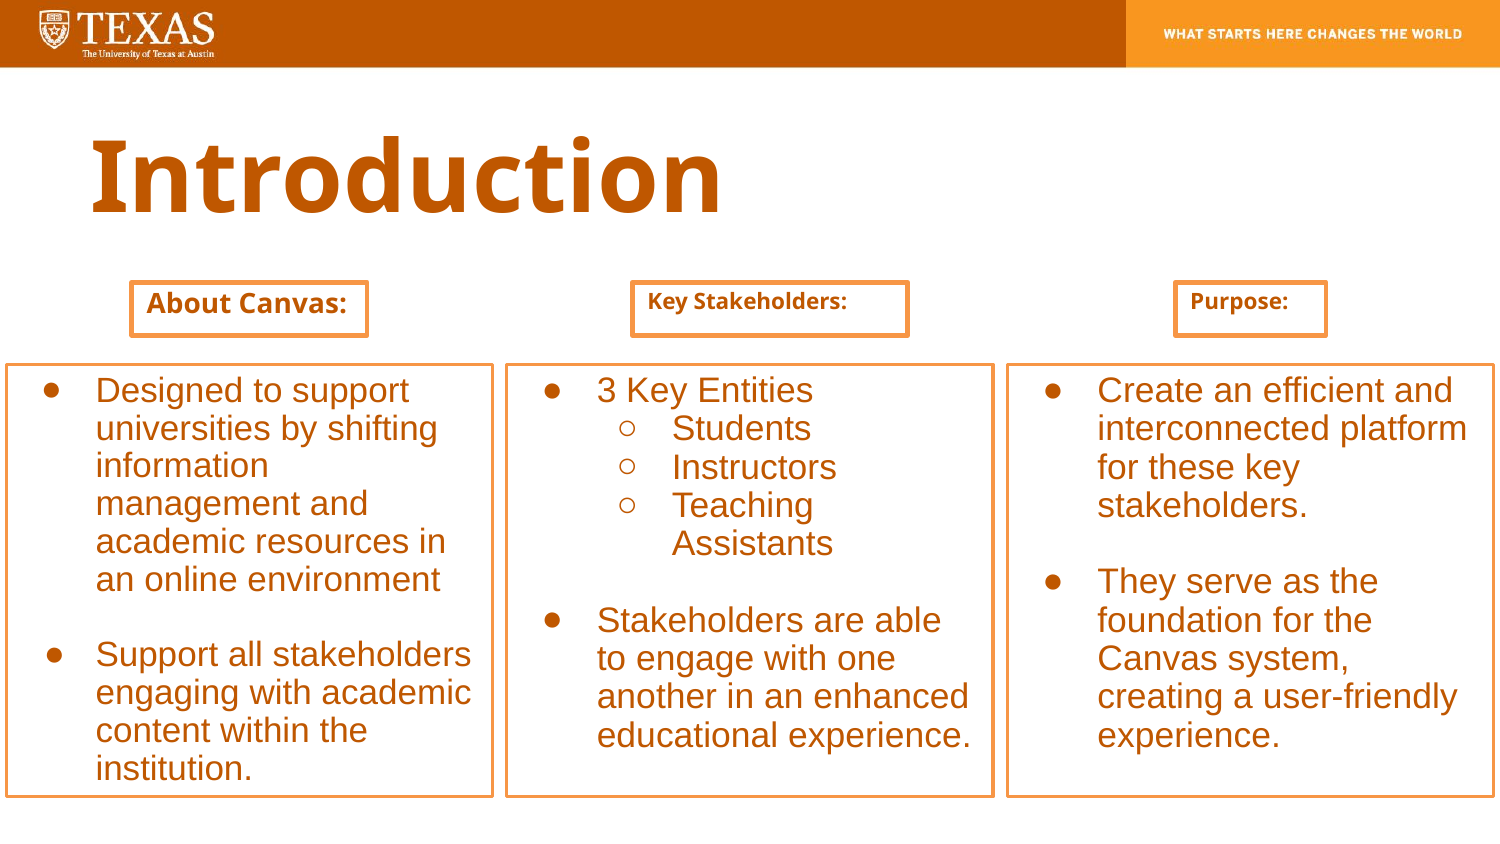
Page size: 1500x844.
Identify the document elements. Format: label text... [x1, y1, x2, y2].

picture [0, 0, 1500, 844]
title Introduction [75, 112, 1425, 254]
list Designed to support universities by shifting information management and academic resources in an online environment Support all stakeholders engaging with academic content within the institution. [6, 364, 493, 797]
list Key Stakeholders: [632, 282, 908, 336]
list About Canvas: [131, 282, 368, 336]
list 3 Key Entities Students Instructors Teaching Assistants Stakeholders are able to engage with one another in an enhanced educational experience. [506, 364, 994, 797]
list Purpose: [1175, 282, 1326, 336]
list Create an efficient and interconnected platform for these key stakeholders. They serve as the foundation for the Canvas system, creating a user-friendly experience. [1007, 364, 1494, 797]
